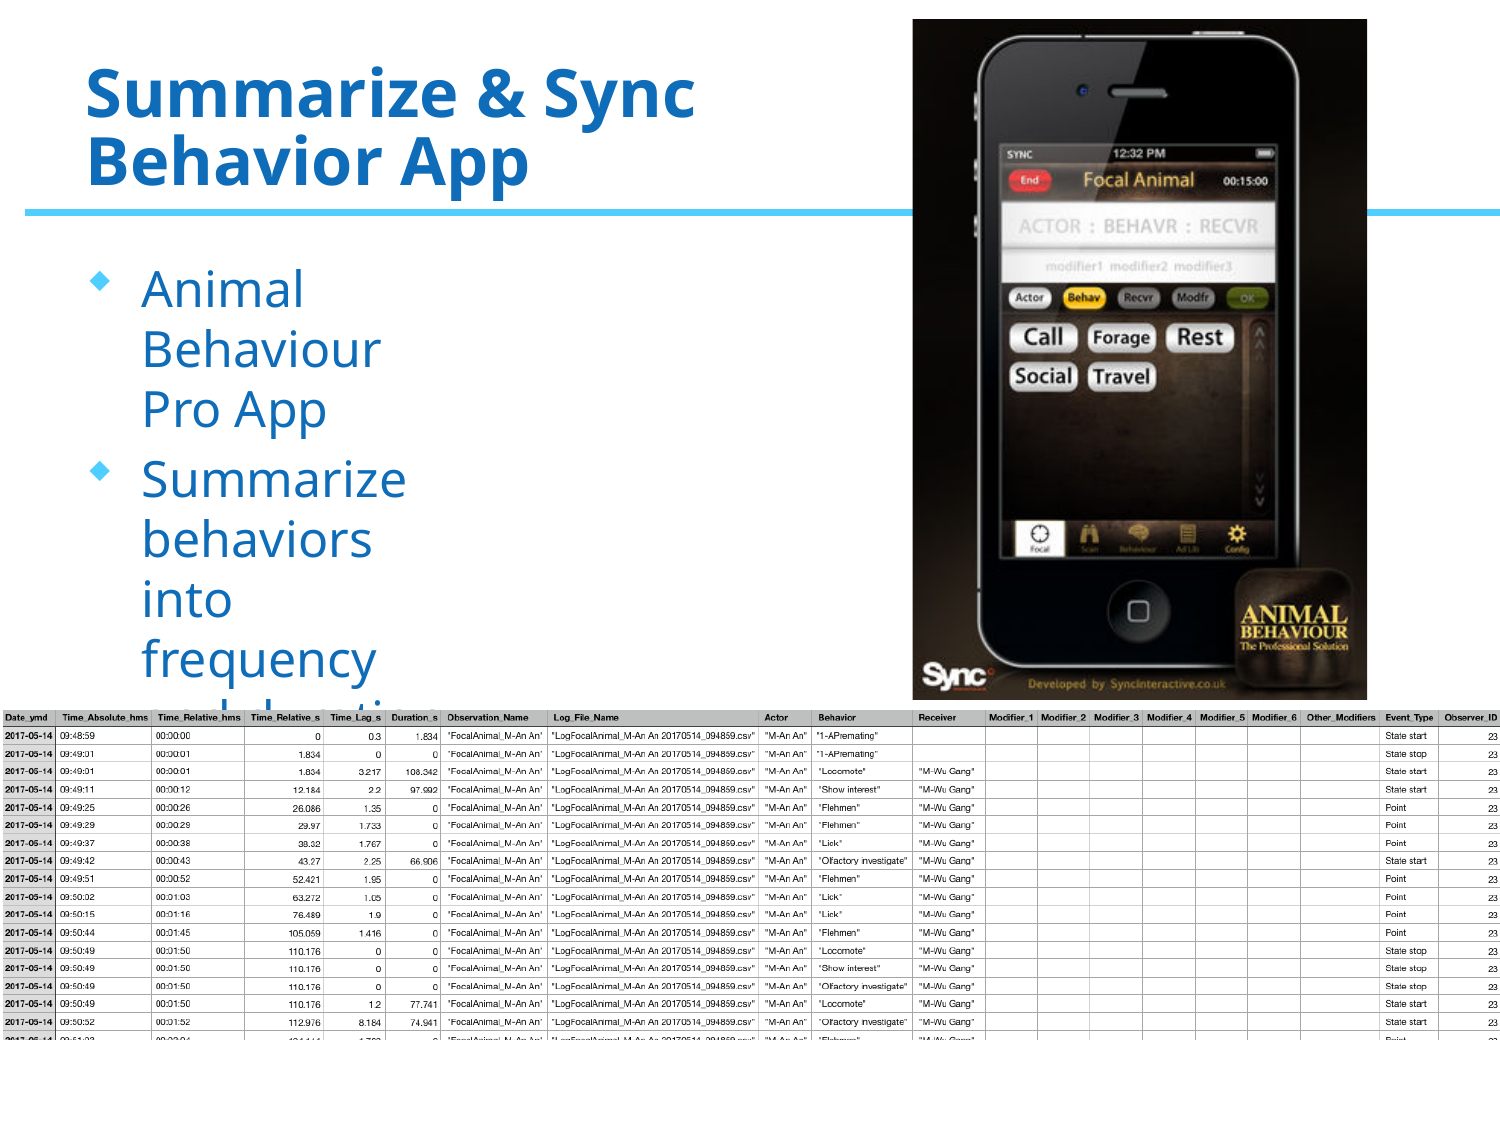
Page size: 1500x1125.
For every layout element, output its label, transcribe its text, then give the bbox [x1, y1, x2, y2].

picture [912, 19, 1368, 700]
title Summarize & Sync Behavior App [70, 37, 912, 225]
picture [3, 709, 1500, 1040]
list Animal Behaviour Pro App Summarize behaviors into frequency and duration [70, 249, 488, 709]
